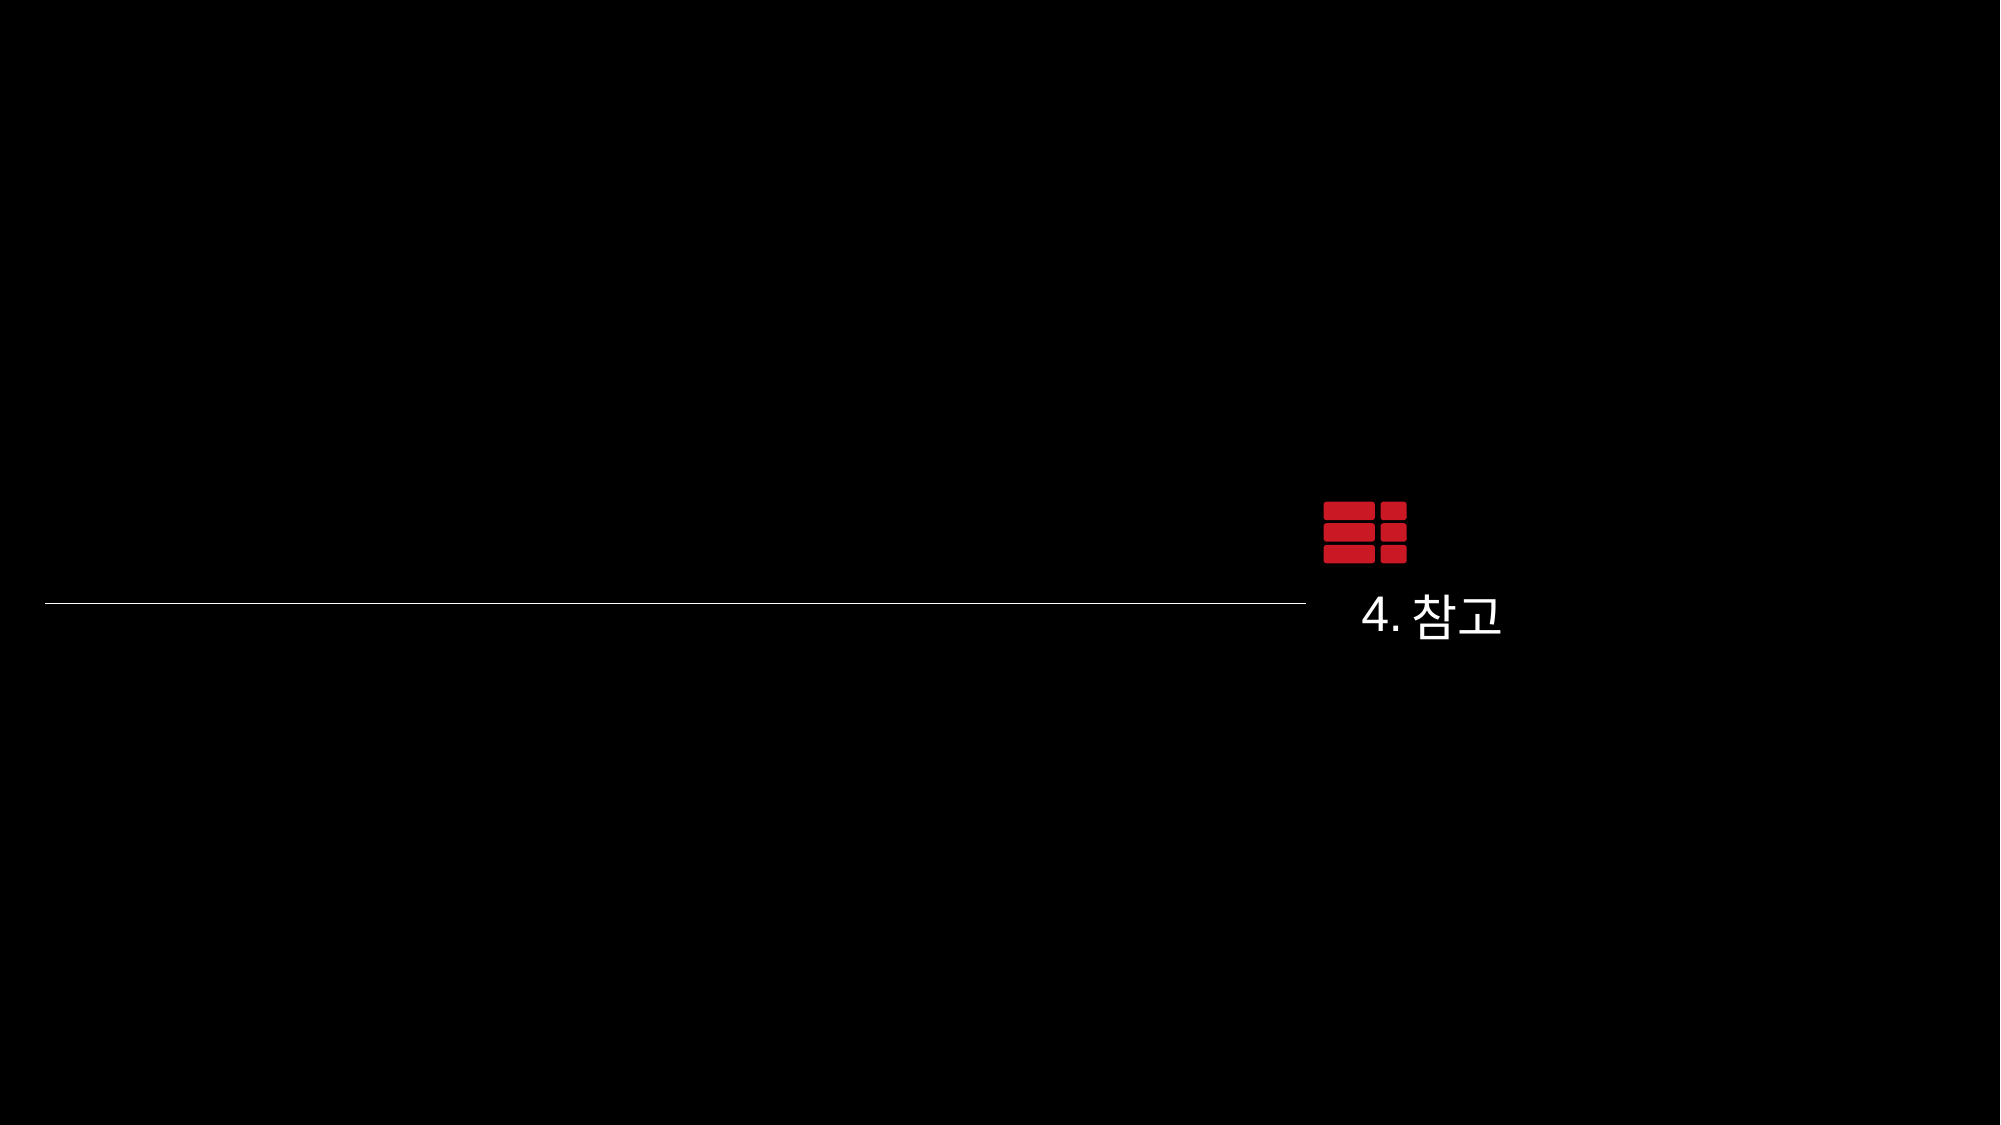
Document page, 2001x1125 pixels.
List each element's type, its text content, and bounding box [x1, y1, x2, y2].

text_box 참고 [1396, 578, 1897, 654]
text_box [1323, 501, 1407, 564]
text_box 4. [1346, 574, 1430, 649]
